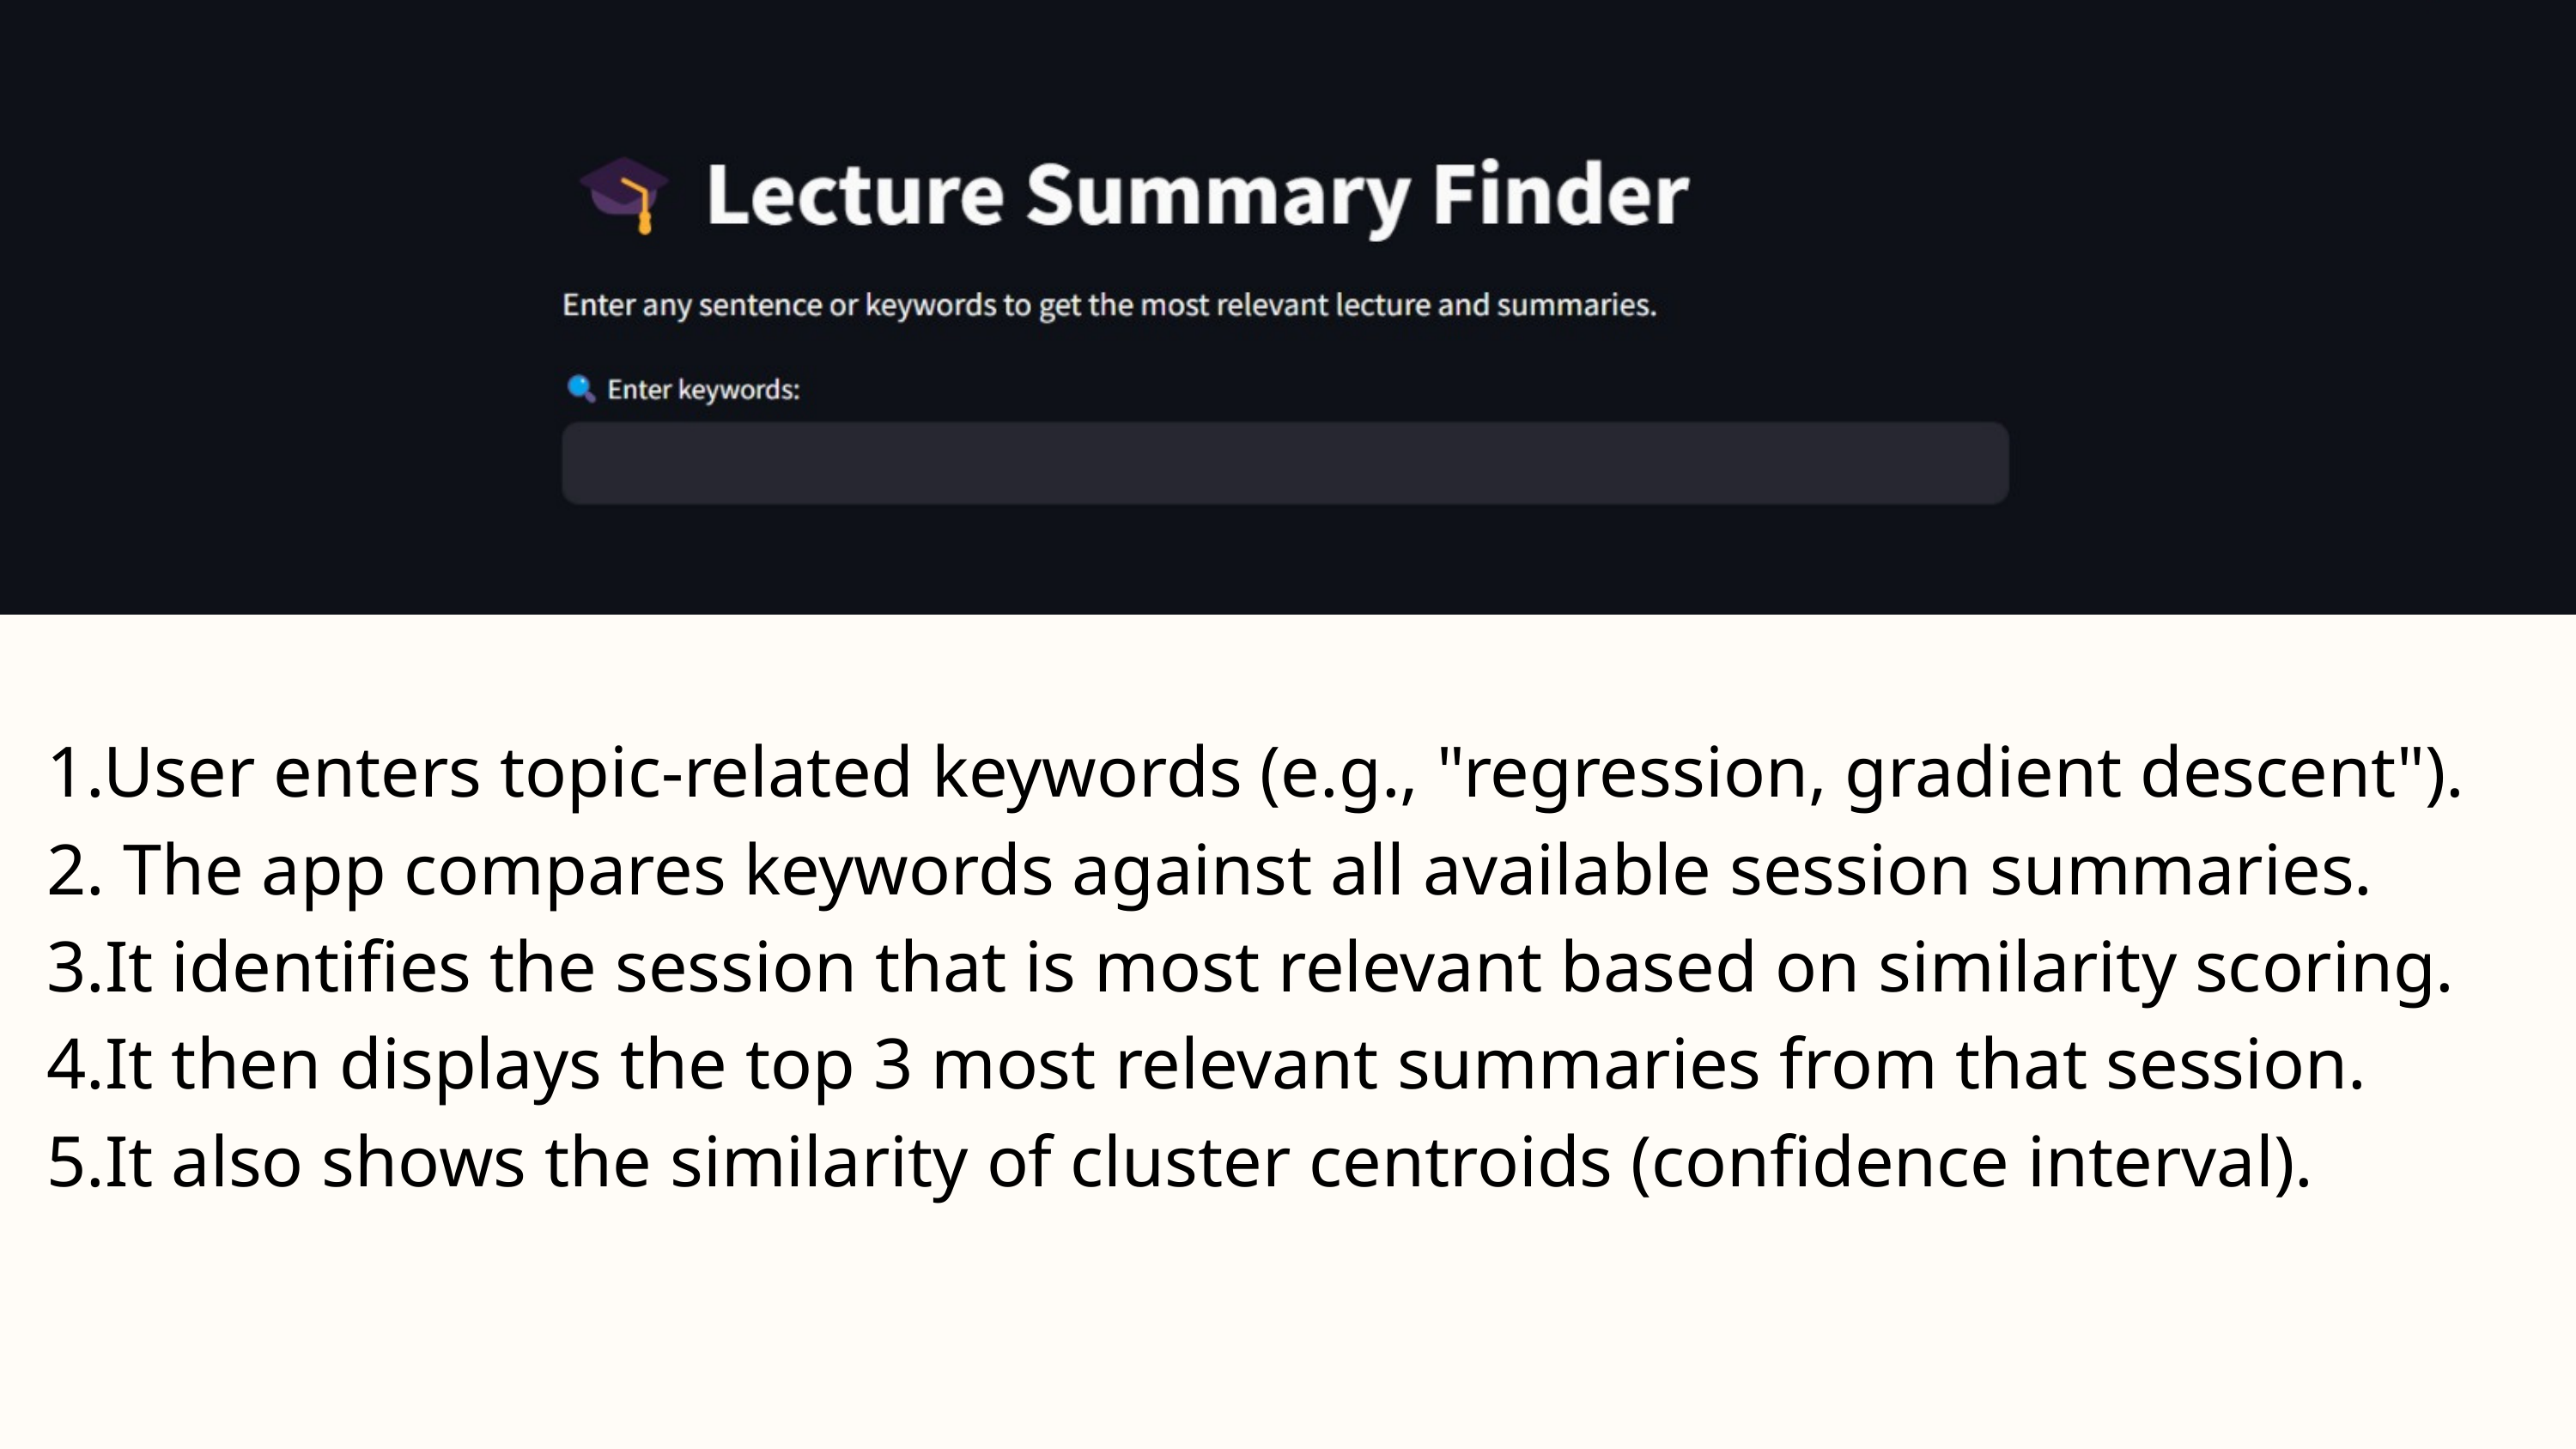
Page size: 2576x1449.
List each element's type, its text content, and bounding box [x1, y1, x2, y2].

text_box [0, 0, 2576, 615]
text_box 1.User enters topic-related keywords (e.g., "regression, gradient descent"). 2. The app compares keywords against all available session summaries. 3.It identifies the session that is most relevant based on similarity scoring. 4.It then displays the top 3 most relevant summaries from that session. 5.It also shows the similarity of cluster centroids (confidence interval). [46, 713, 2530, 1299]
